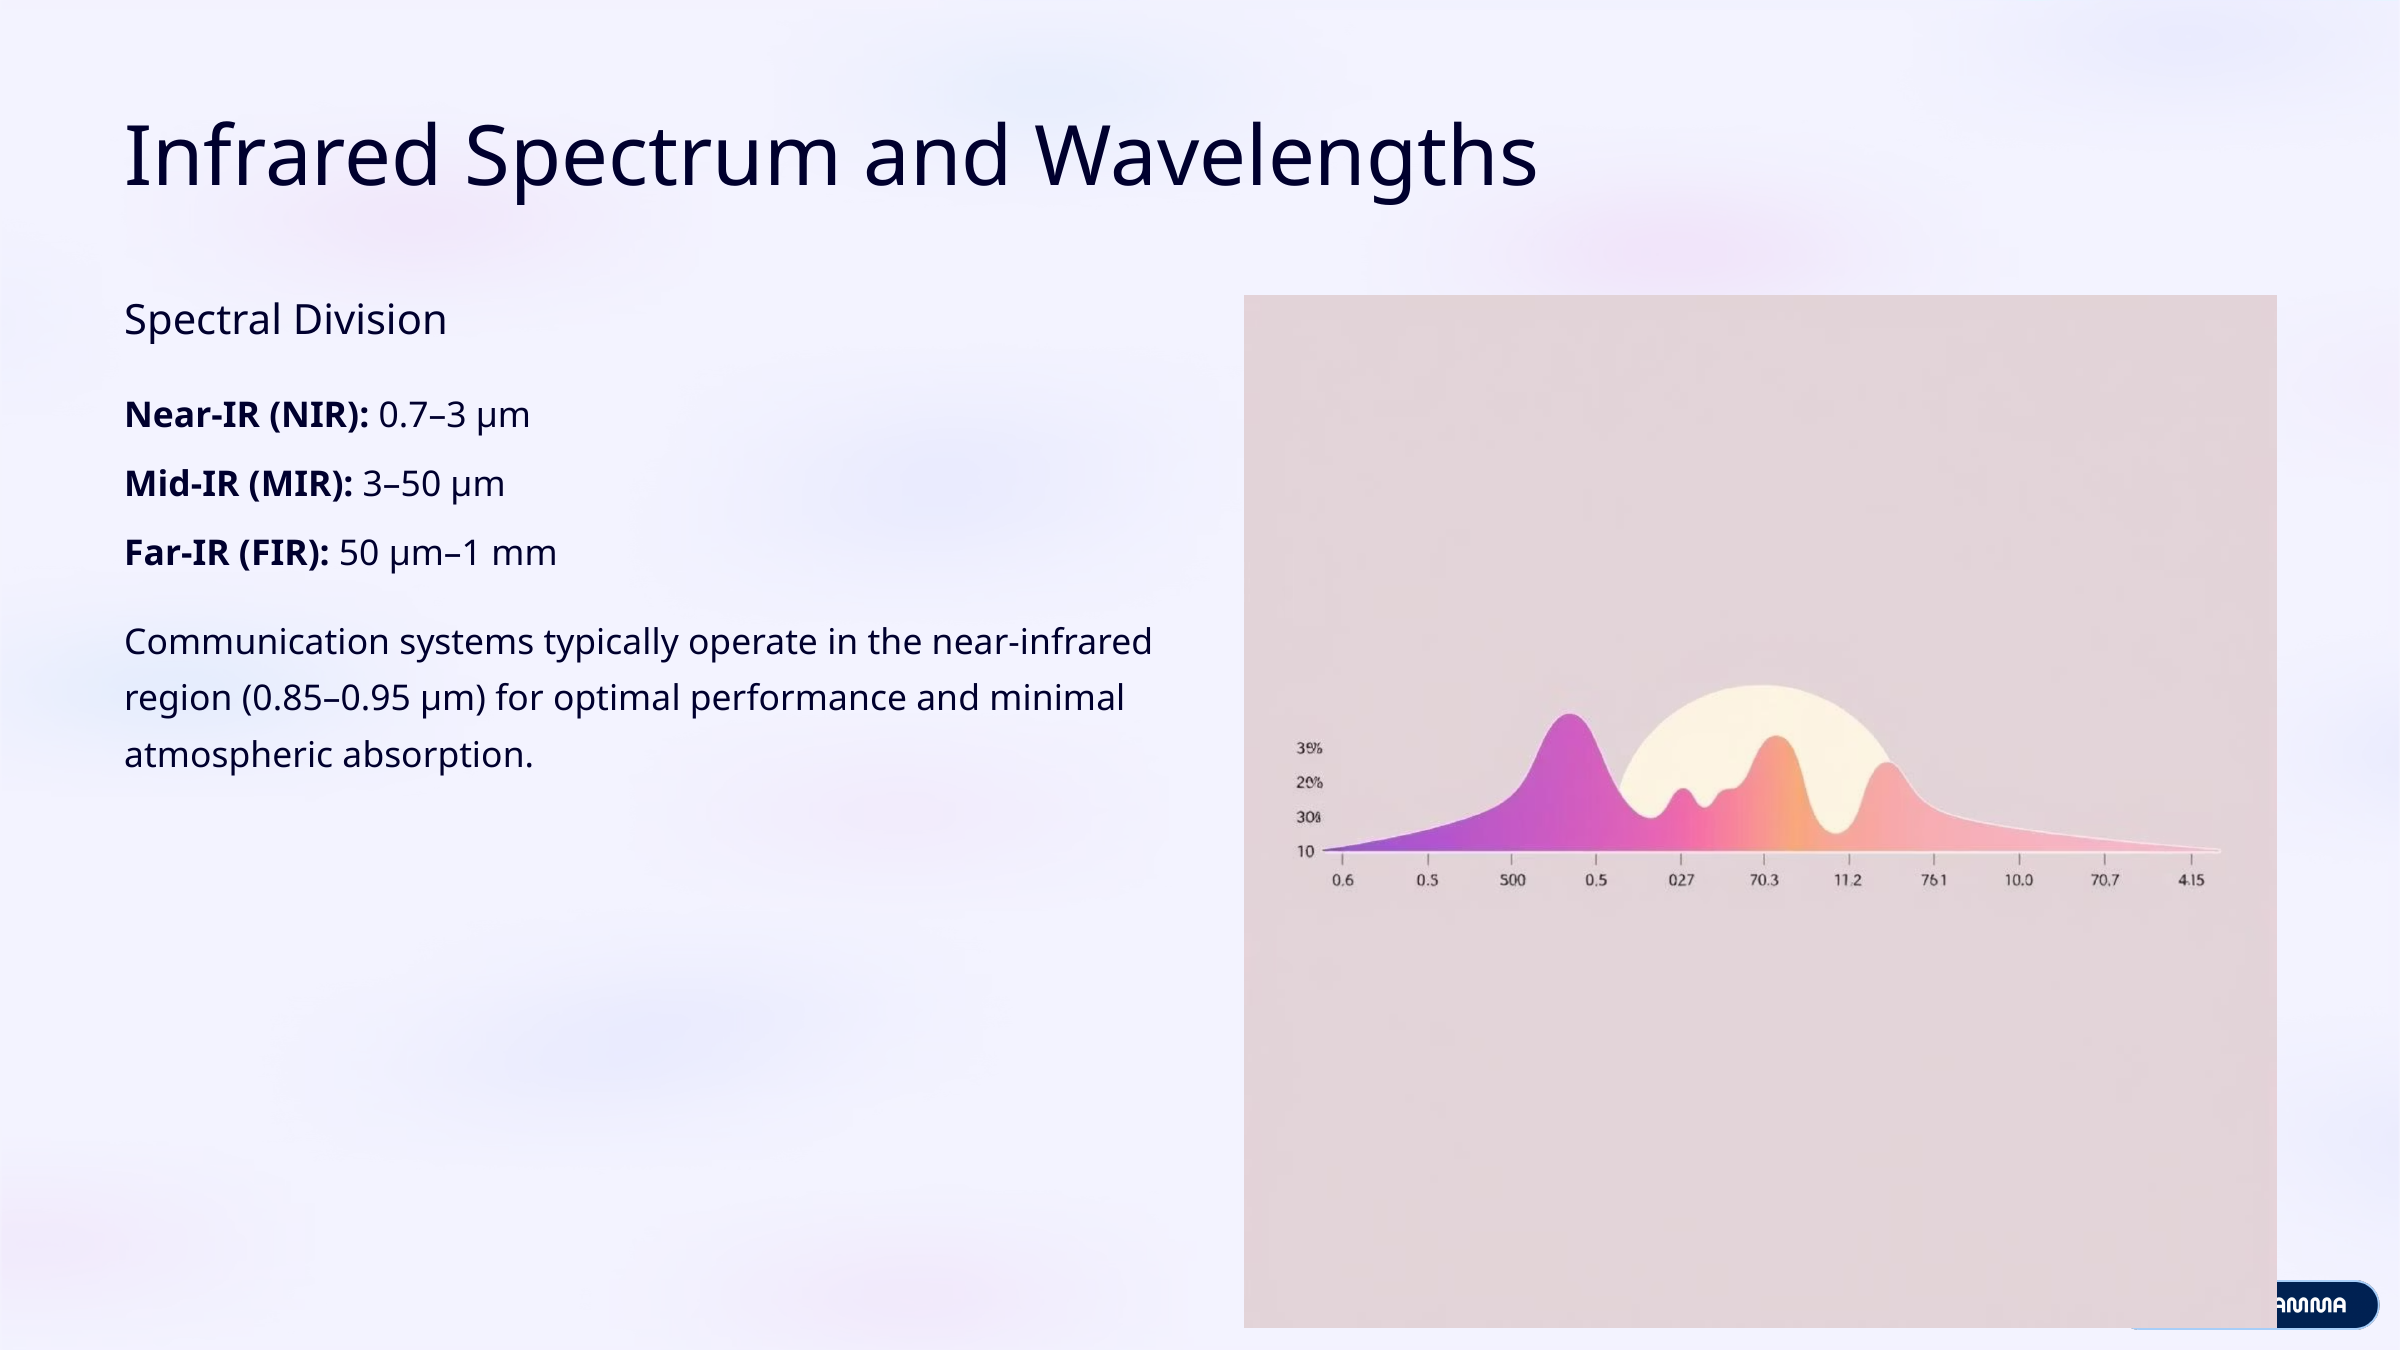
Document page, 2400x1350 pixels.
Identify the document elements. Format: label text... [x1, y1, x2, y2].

text_box Mid-IR (MIR): 3–50 µm [124, 447, 1157, 505]
text_box Near-IR (NIR): 0.7–3 µm [124, 378, 1157, 436]
picture [1244, 295, 2389, 1339]
text_box Spectral Division [124, 290, 542, 343]
text_box Communication systems typically operate in the near-infrared region (0.85–0.95 µm) for optimal performance and minimal atmospheric absorption. [124, 605, 1157, 776]
text_box Far-IR (FIR): 50 µm–1 mm [124, 516, 1157, 574]
text_box Infrared Spectrum and Wavelengths [124, 97, 1506, 202]
